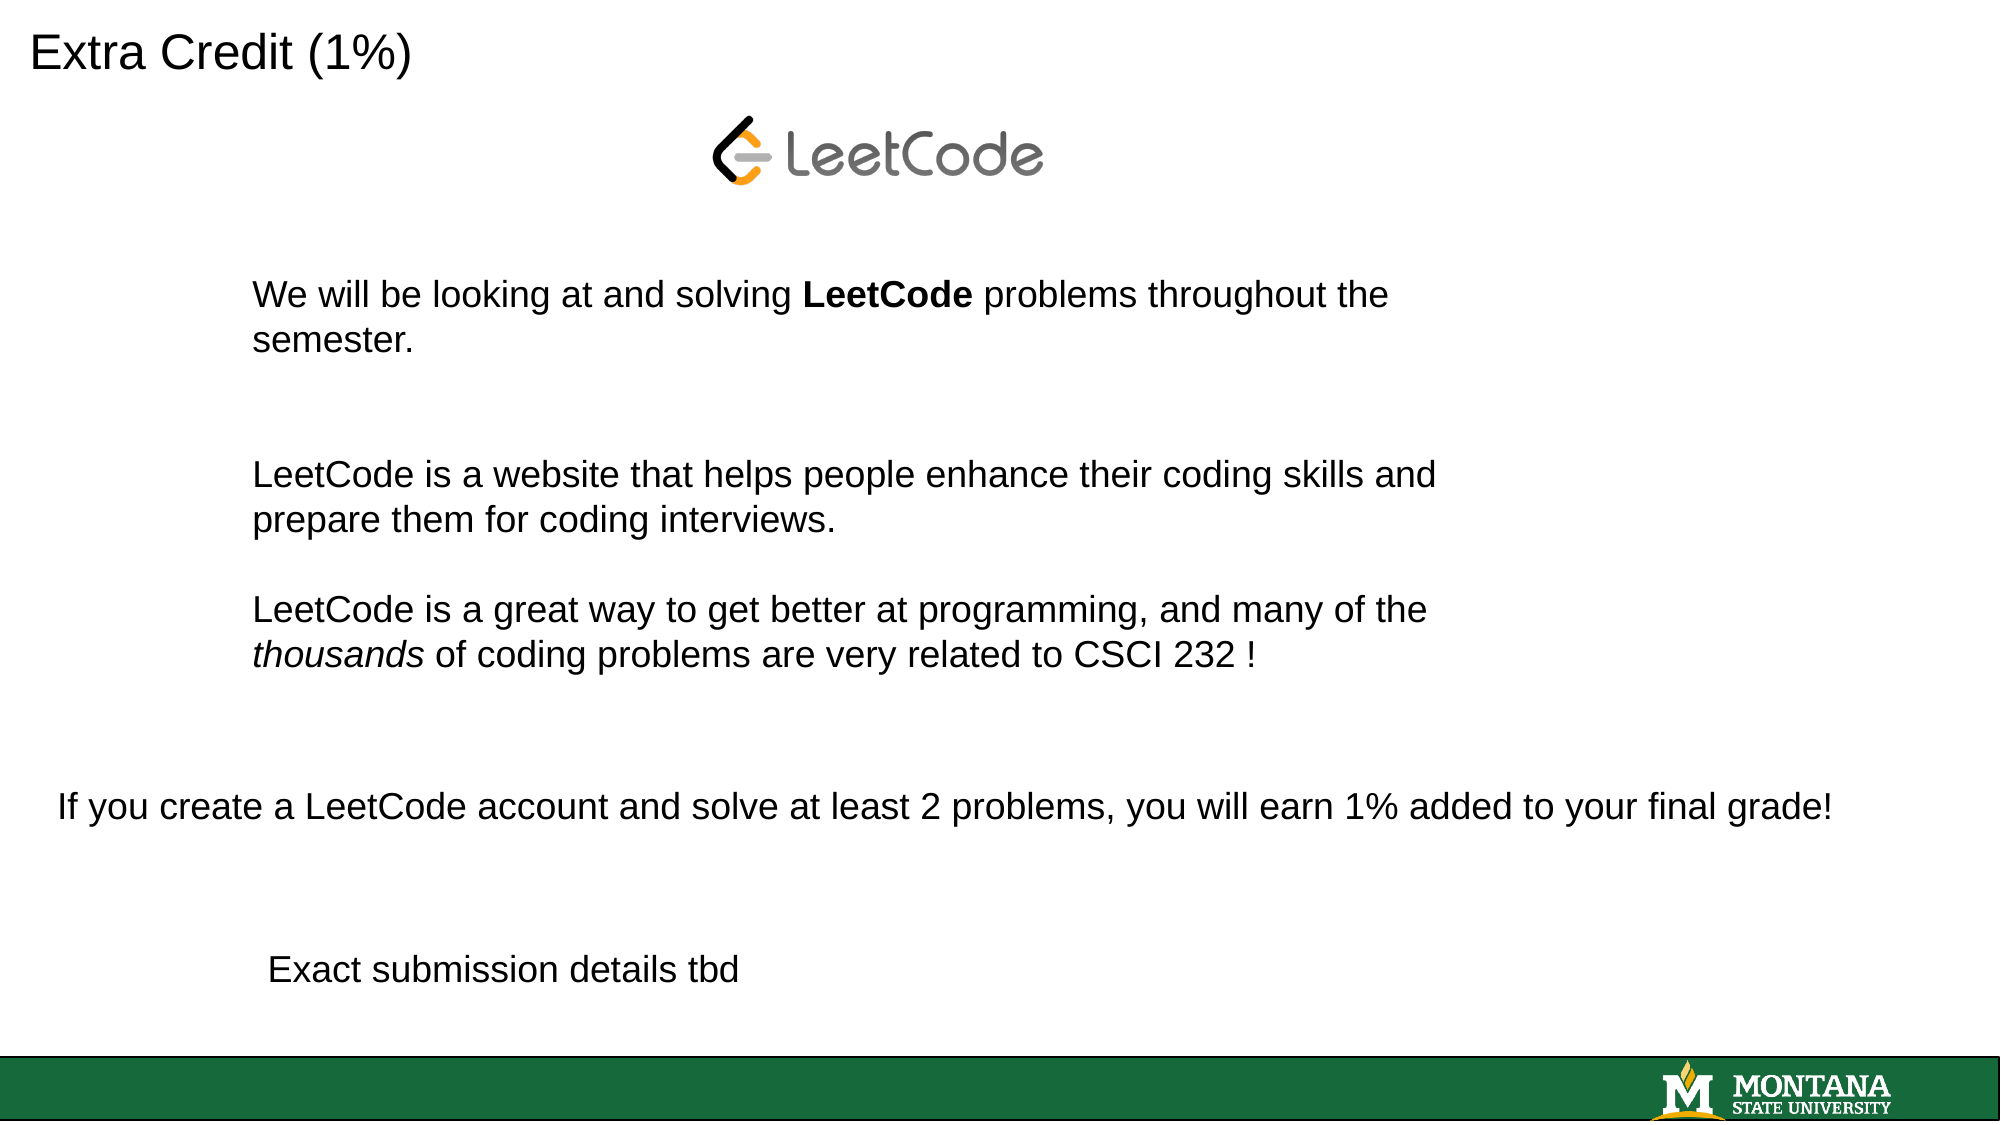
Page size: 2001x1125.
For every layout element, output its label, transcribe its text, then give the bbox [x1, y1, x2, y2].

text_box Extra Credit (1%) [14, 12, 428, 88]
text_box If you create a LeetCode account and solve at least 2 problems, you will earn 1% added to your final grade! [42, 774, 1849, 835]
picture [1649, 1060, 1892, 1122]
text_box We will be looking at and solving LeetCode problems throughout the semester. LeetCode is a website that helps people enhance their coding skills and prepare them for coding interviews. LeetCode is a great way to get better at programming, and many of the thousands of coding problems are very related to CSCI 232 ! [237, 262, 1538, 683]
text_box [0, 1055, 2000, 1122]
picture [712, 84, 1082, 225]
text_box Exact submission details tbd [252, 937, 755, 998]
